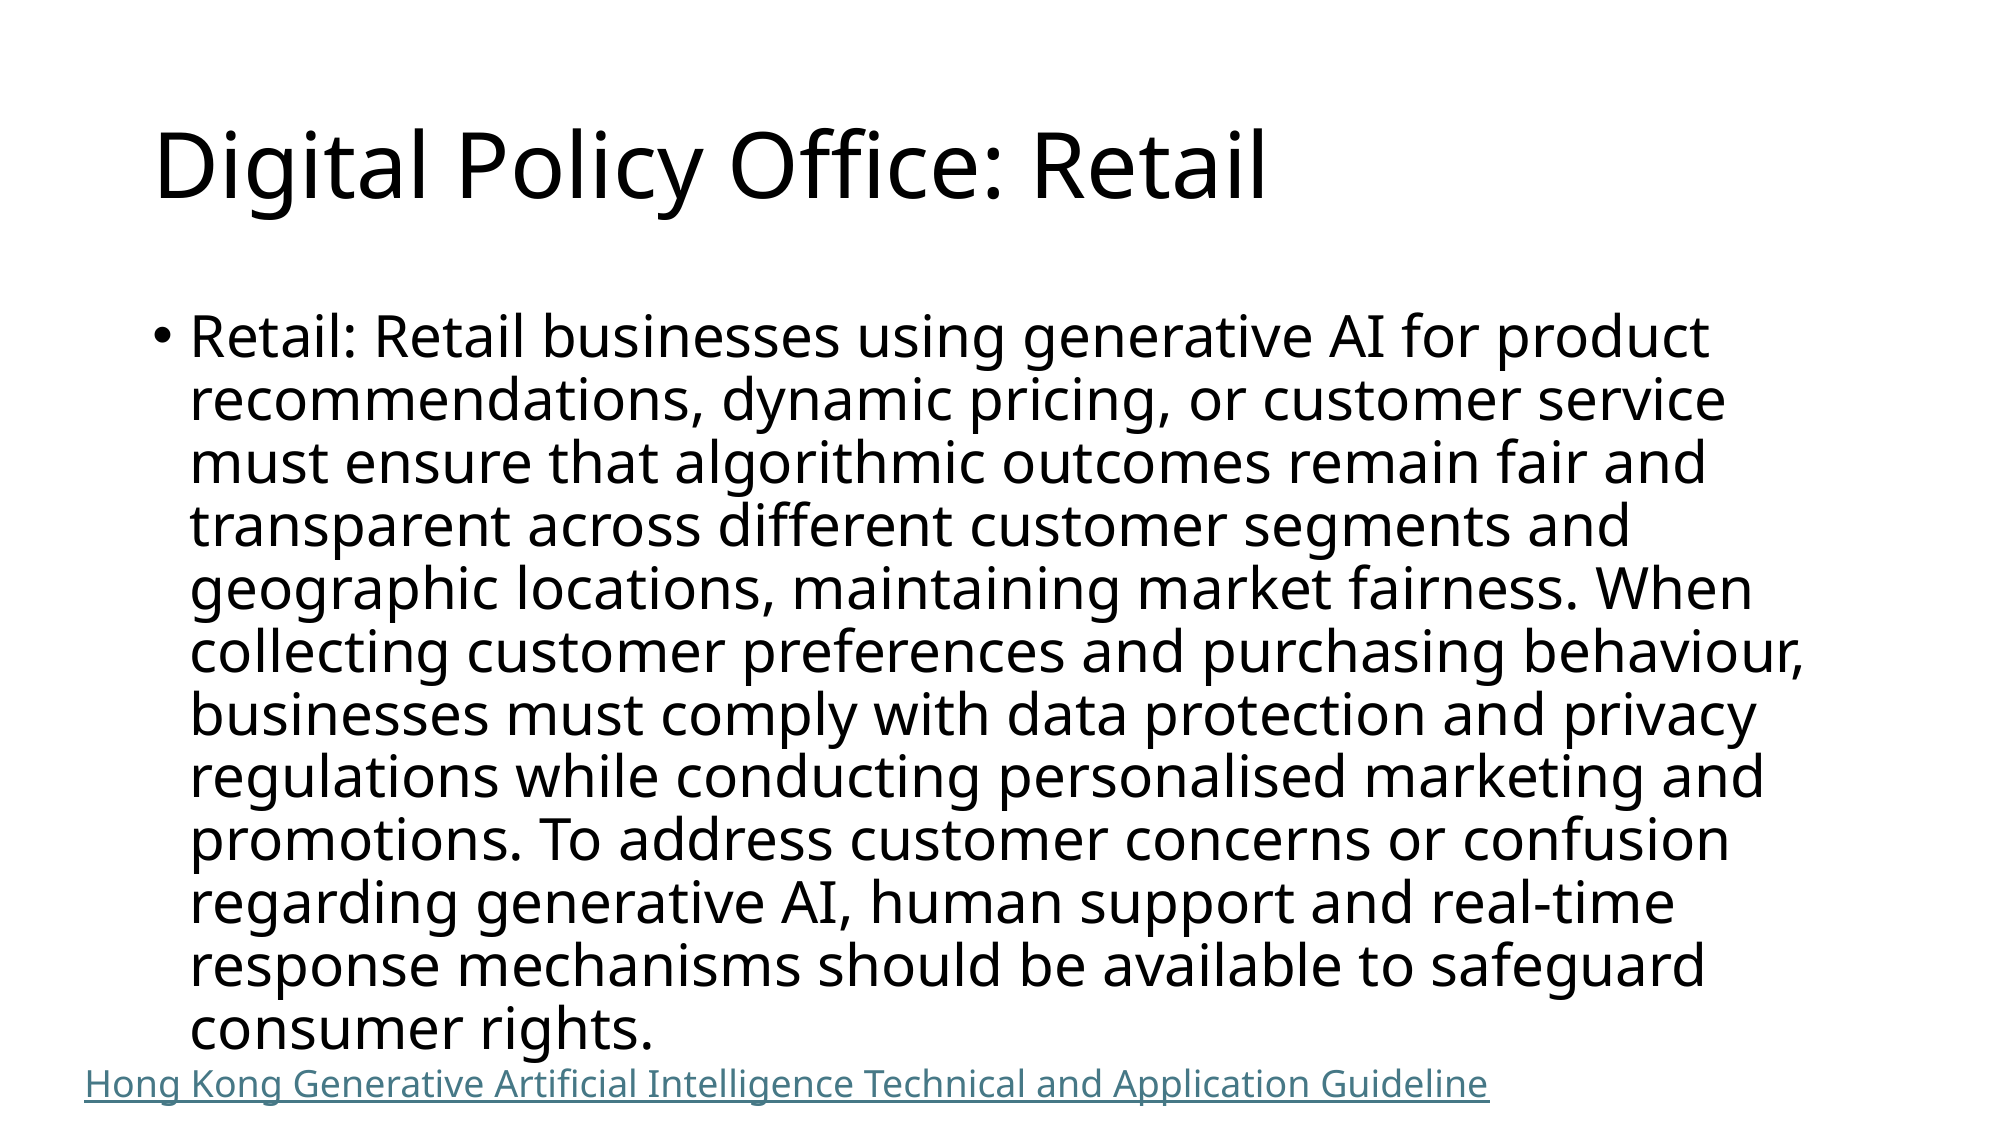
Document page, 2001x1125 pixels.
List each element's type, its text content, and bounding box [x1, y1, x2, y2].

list Retail: Retail businesses using generative AI for product recommendations, dynamic pricing, or customer service must ensure that algorithmic outcomes remain fair and transparent across different customer segments and geographic locations, maintaining market fairness. When collecting customer preferences and purchasing behaviour, businesses must comply with data protection and privacy regulations while conducting personalised marketing and promotions. To address customer concerns or confusion regarding generative AI, human support and real-time response mechanisms should be available to safeguard consumer rights. [137, 299, 1863, 1014]
title Digital Policy Office: Retail [137, 59, 1863, 278]
text_box Hong Kong Generative Artificial Intelligence Technical and Application Guideline [69, 1052, 1751, 1119]
